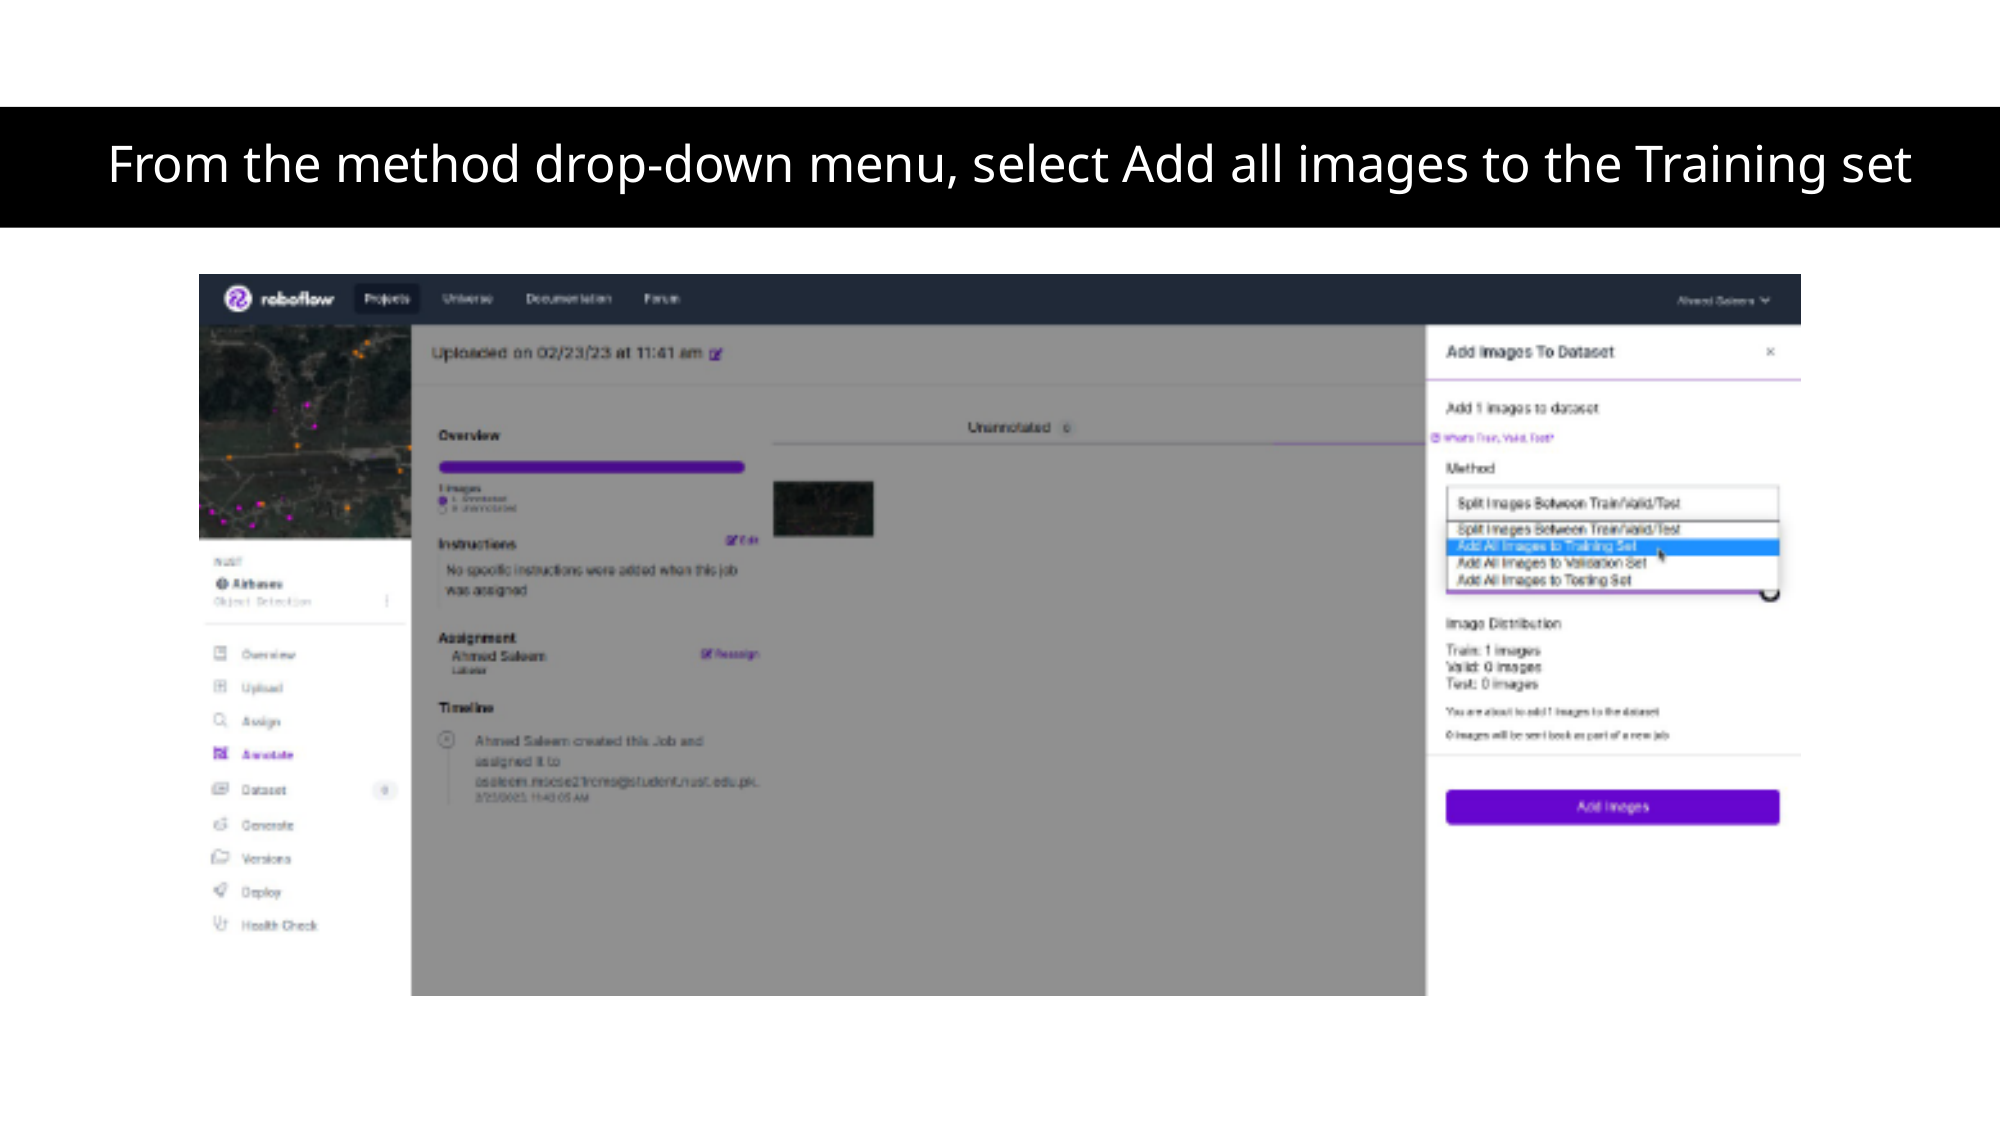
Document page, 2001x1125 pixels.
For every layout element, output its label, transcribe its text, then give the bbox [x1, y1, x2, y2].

picture [199, 274, 1801, 996]
text_box From the method drop-down menu, select Add all images to the Training set [91, 105, 1931, 228]
text_box [0, 106, 2000, 229]
